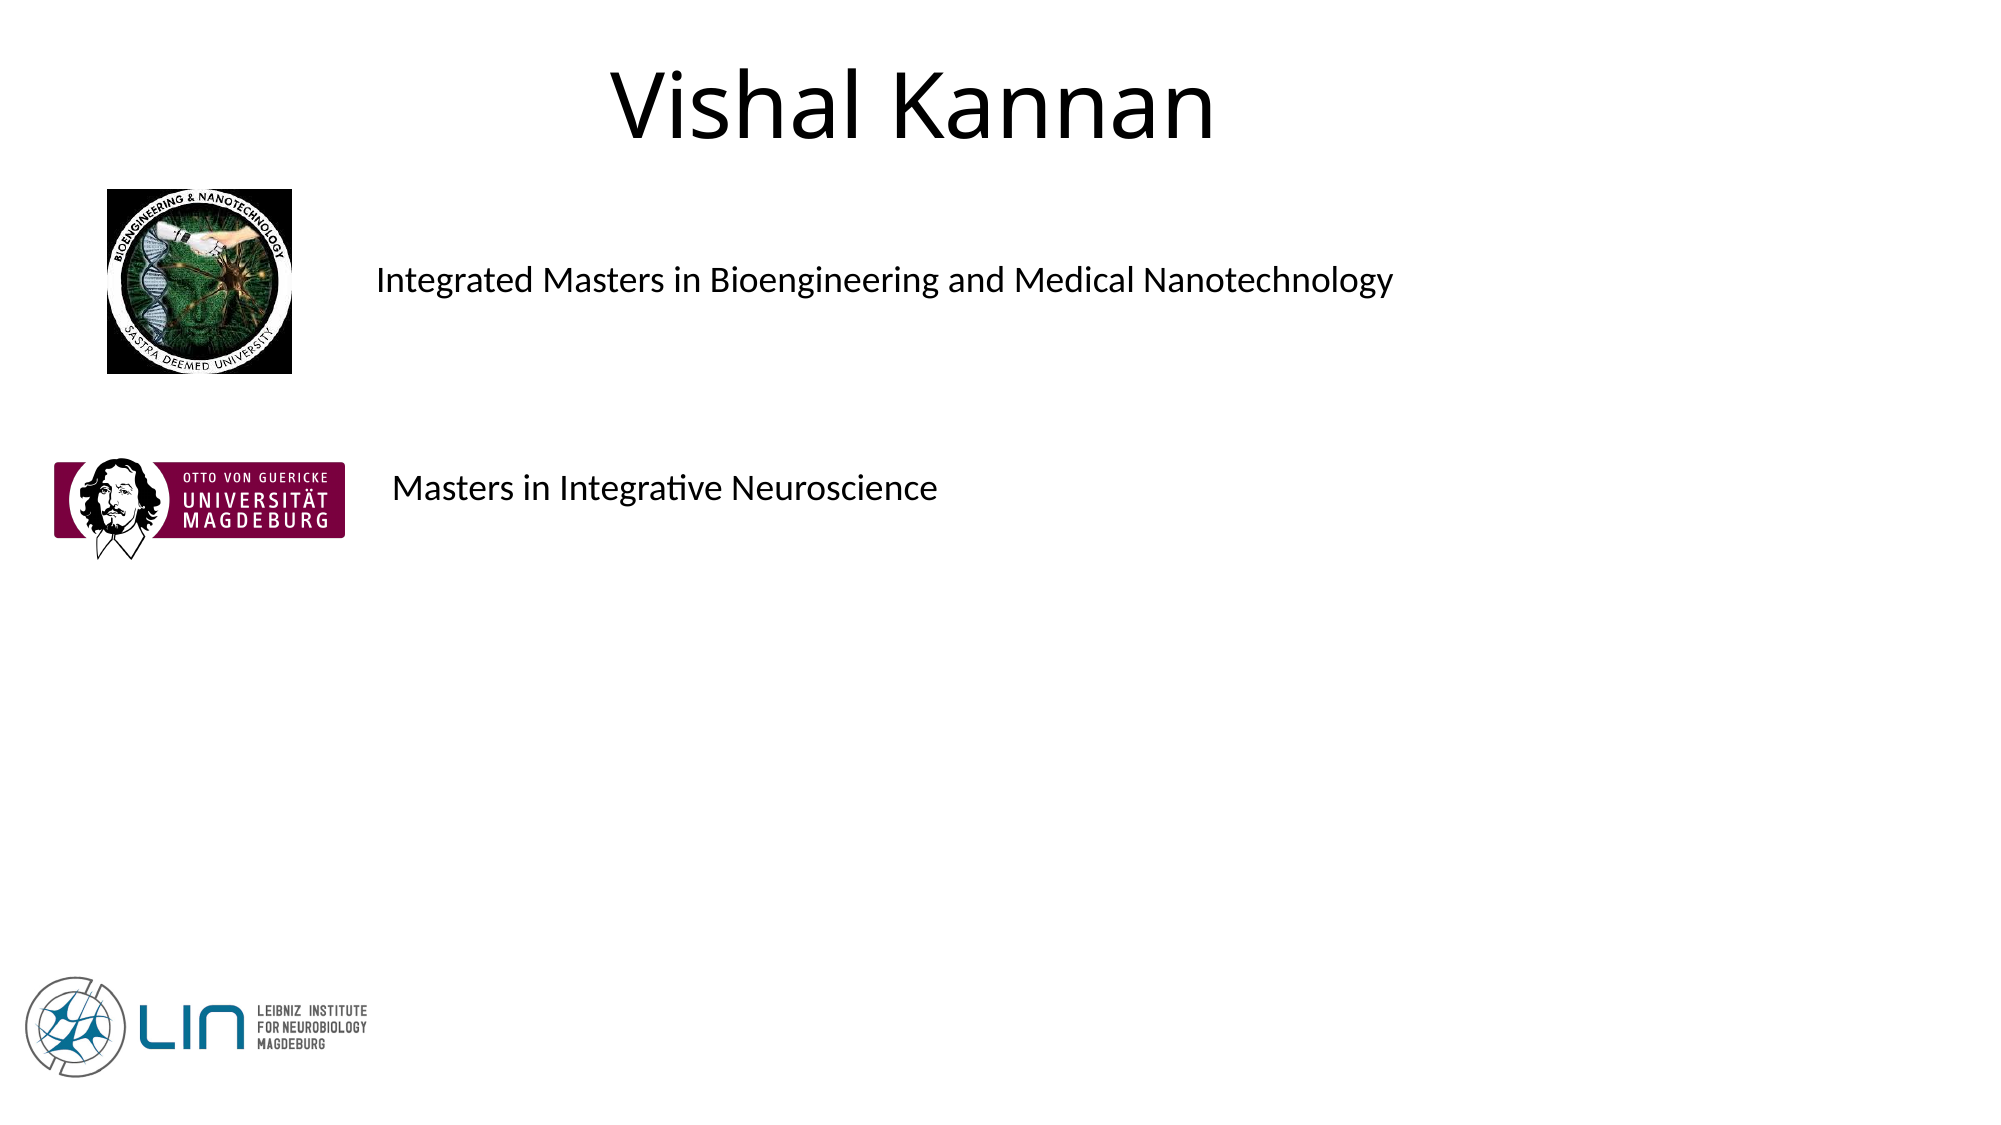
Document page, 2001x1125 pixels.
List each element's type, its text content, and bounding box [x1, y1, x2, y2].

picture [22, 969, 369, 1090]
title Vishal Kannan [51, 0, 1777, 218]
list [107, 189, 293, 374]
picture [51, 455, 348, 563]
text_box Masters in Integrative Neuroscience [377, 455, 954, 516]
text_box Integrated Masters in Bioengineering and Medical Nanotechnology [361, 247, 1410, 308]
